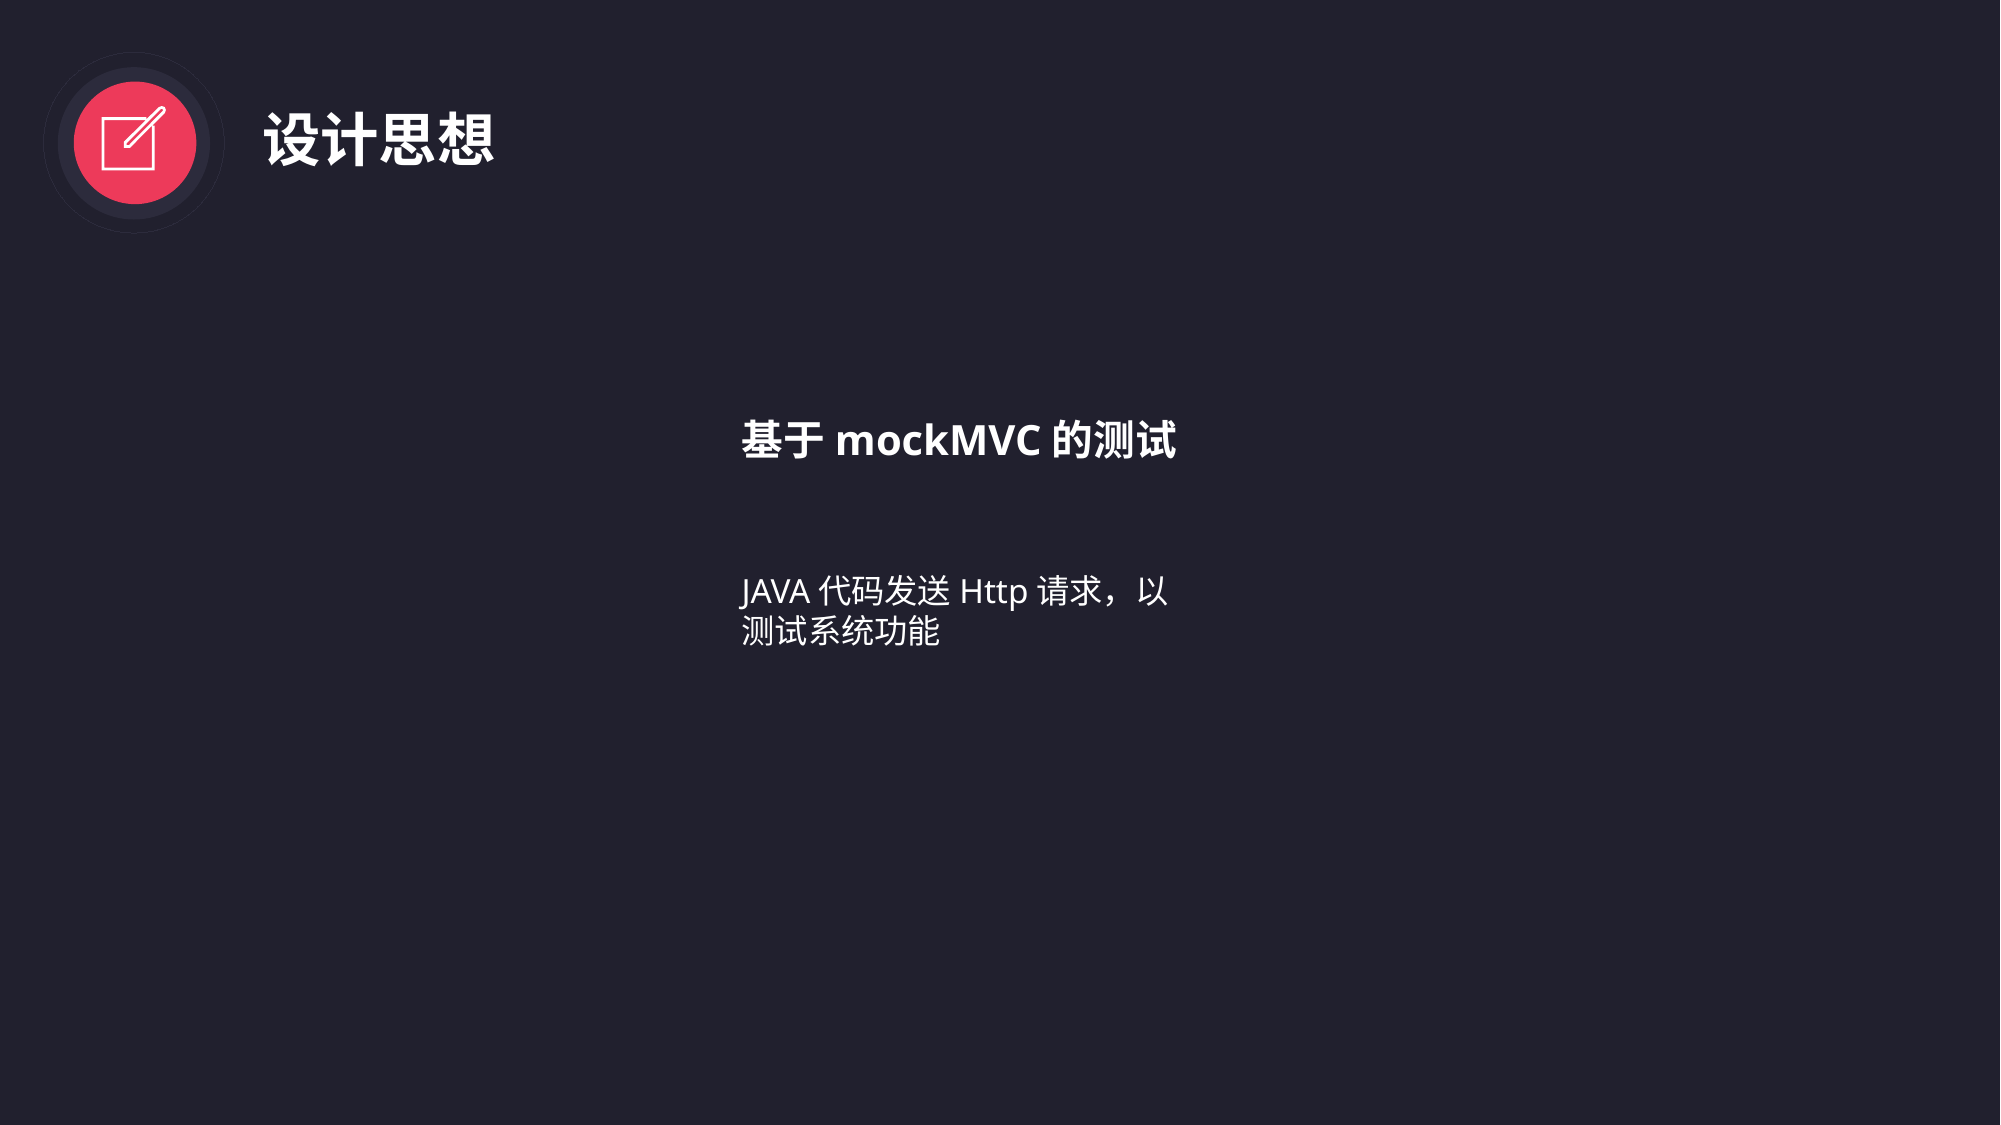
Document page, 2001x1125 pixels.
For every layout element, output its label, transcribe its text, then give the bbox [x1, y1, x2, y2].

text_box [57, 67, 211, 220]
text_box 基于mockMVC的测试 [726, 406, 1296, 472]
text_box JAVA代码发送Http请求，以测试系统功能 [726, 562, 1201, 657]
text_box [101, 106, 166, 171]
text_box 设计思想 [247, 95, 593, 181]
text_box [43, 52, 225, 234]
text_box [73, 81, 197, 205]
